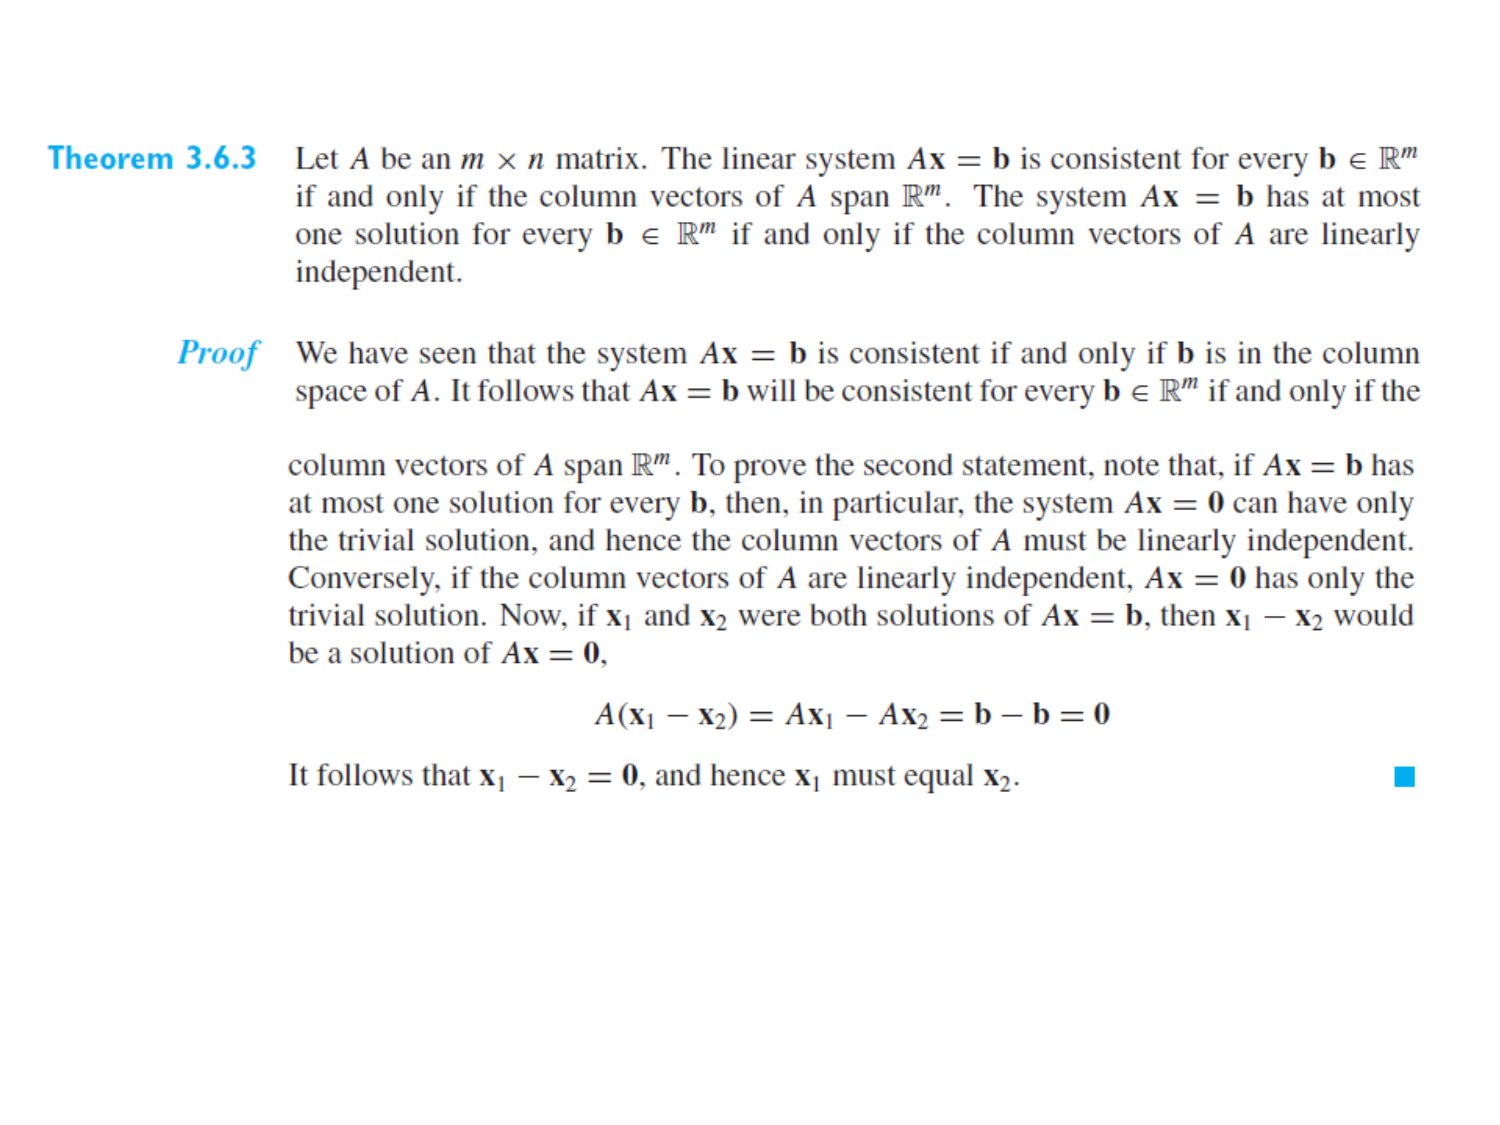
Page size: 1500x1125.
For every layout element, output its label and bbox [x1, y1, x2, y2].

picture [35, 130, 1473, 817]
